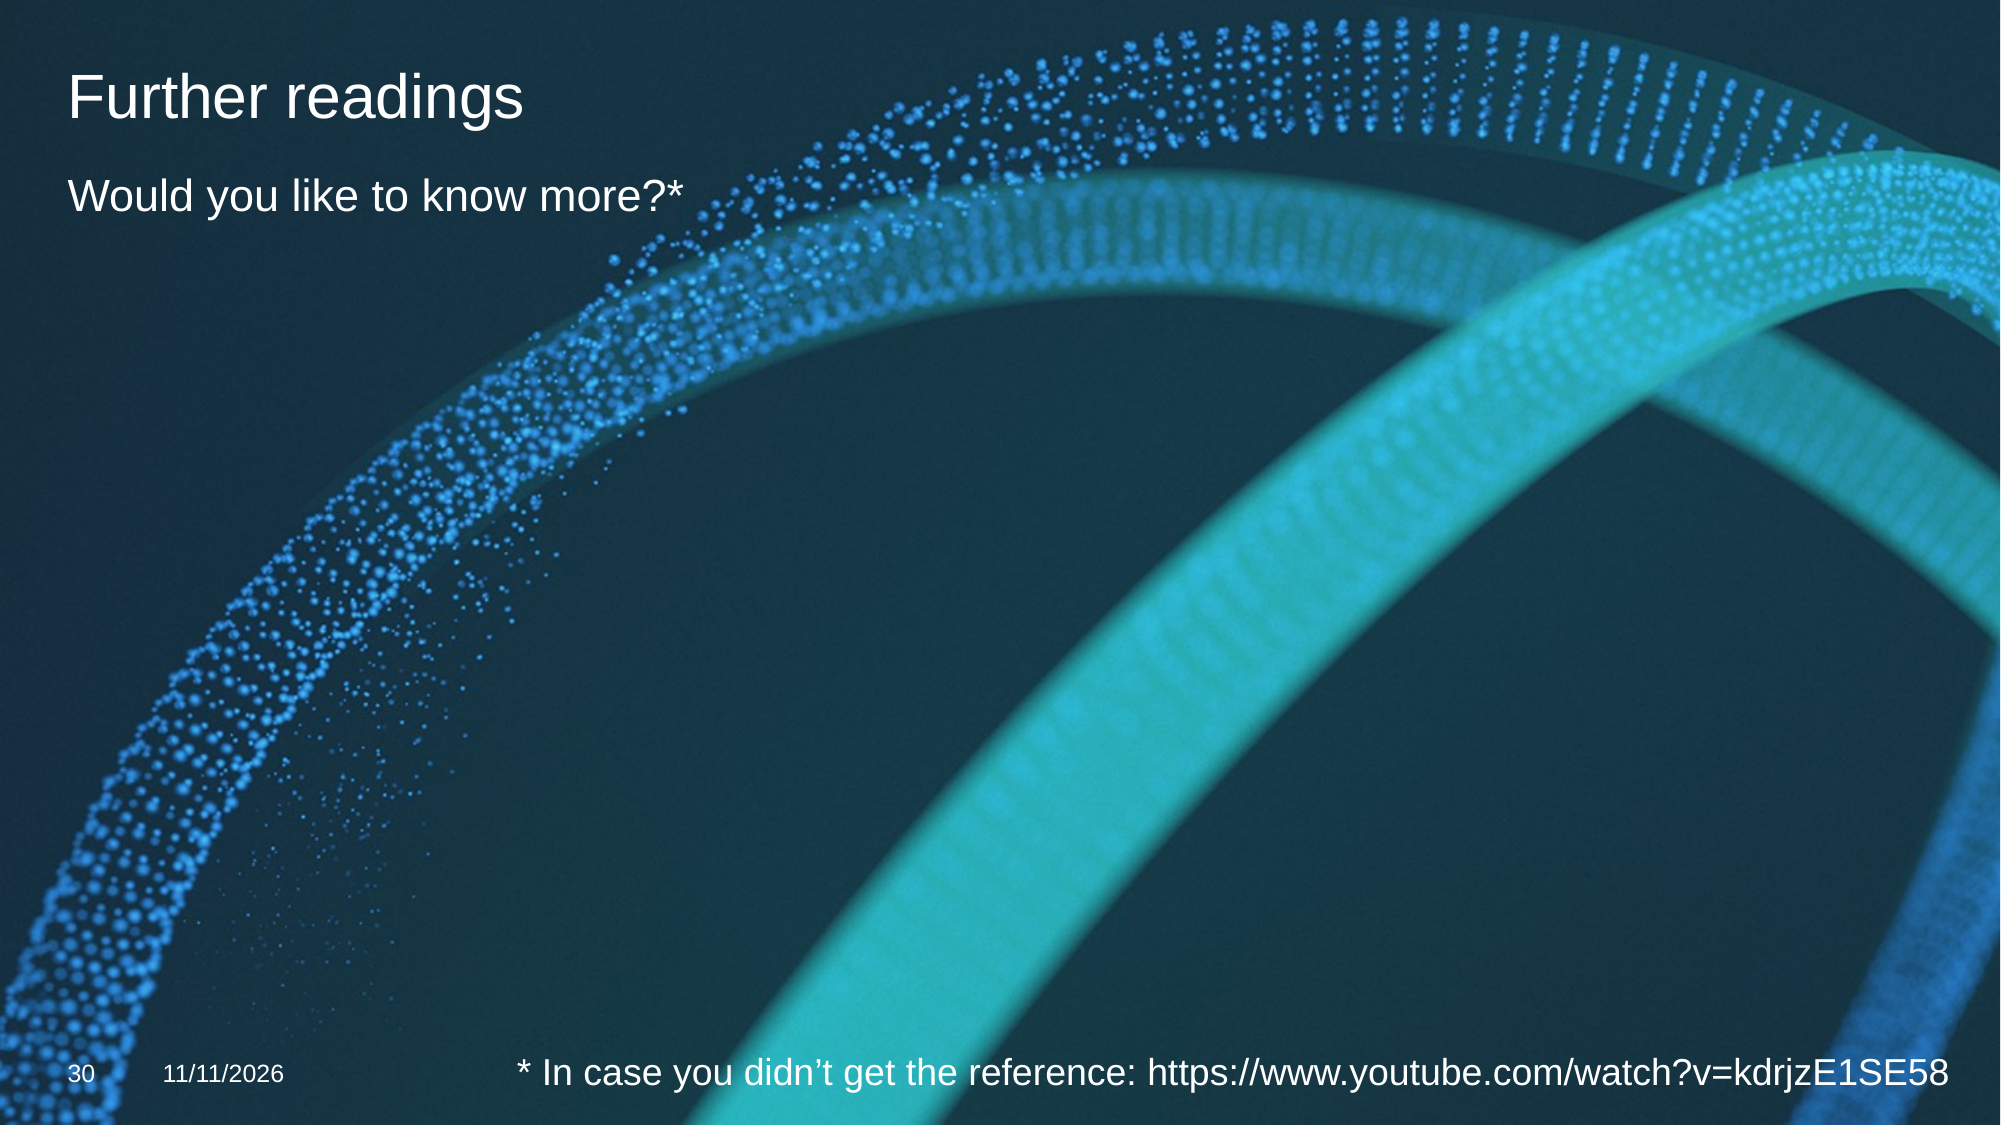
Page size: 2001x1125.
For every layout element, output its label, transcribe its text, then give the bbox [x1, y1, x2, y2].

list Would you like to know more?* [52, 164, 713, 251]
slide_number 30 [52, 1042, 147, 1103]
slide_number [147, 1042, 598, 1103]
list Further readings [52, 56, 713, 143]
text_box * In case you didn’t get the reference: https://www.youtube.com/watch?v=kdrjzE1SE58 [501, 1043, 2000, 1103]
picture [0, 0, 2001, 1125]
